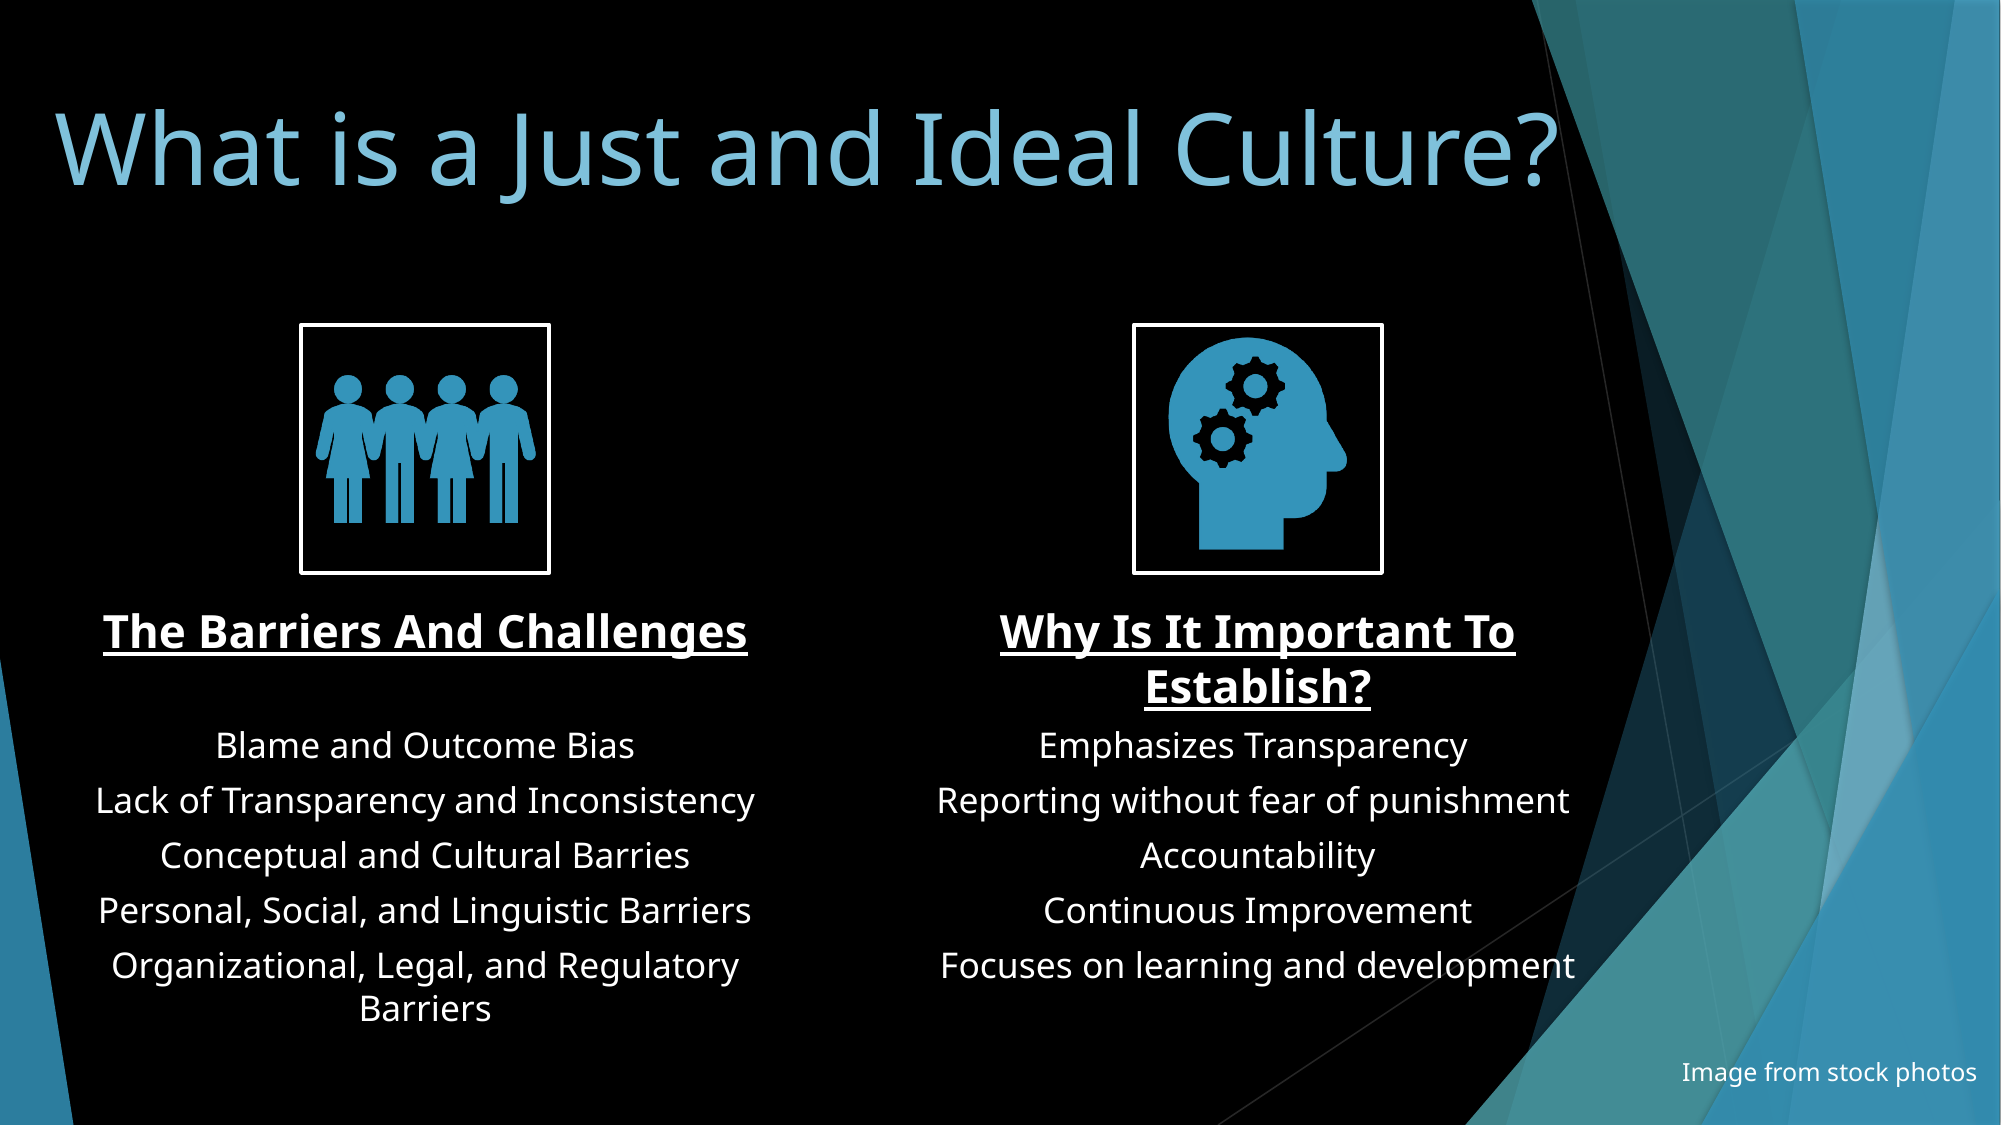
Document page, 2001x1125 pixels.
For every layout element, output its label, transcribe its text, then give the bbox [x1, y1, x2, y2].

text_box Image from stock photos [1667, 1049, 1993, 1095]
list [42, 306, 1641, 1048]
text_box What is a Just and Ideal Culture? [22, 78, 1594, 213]
